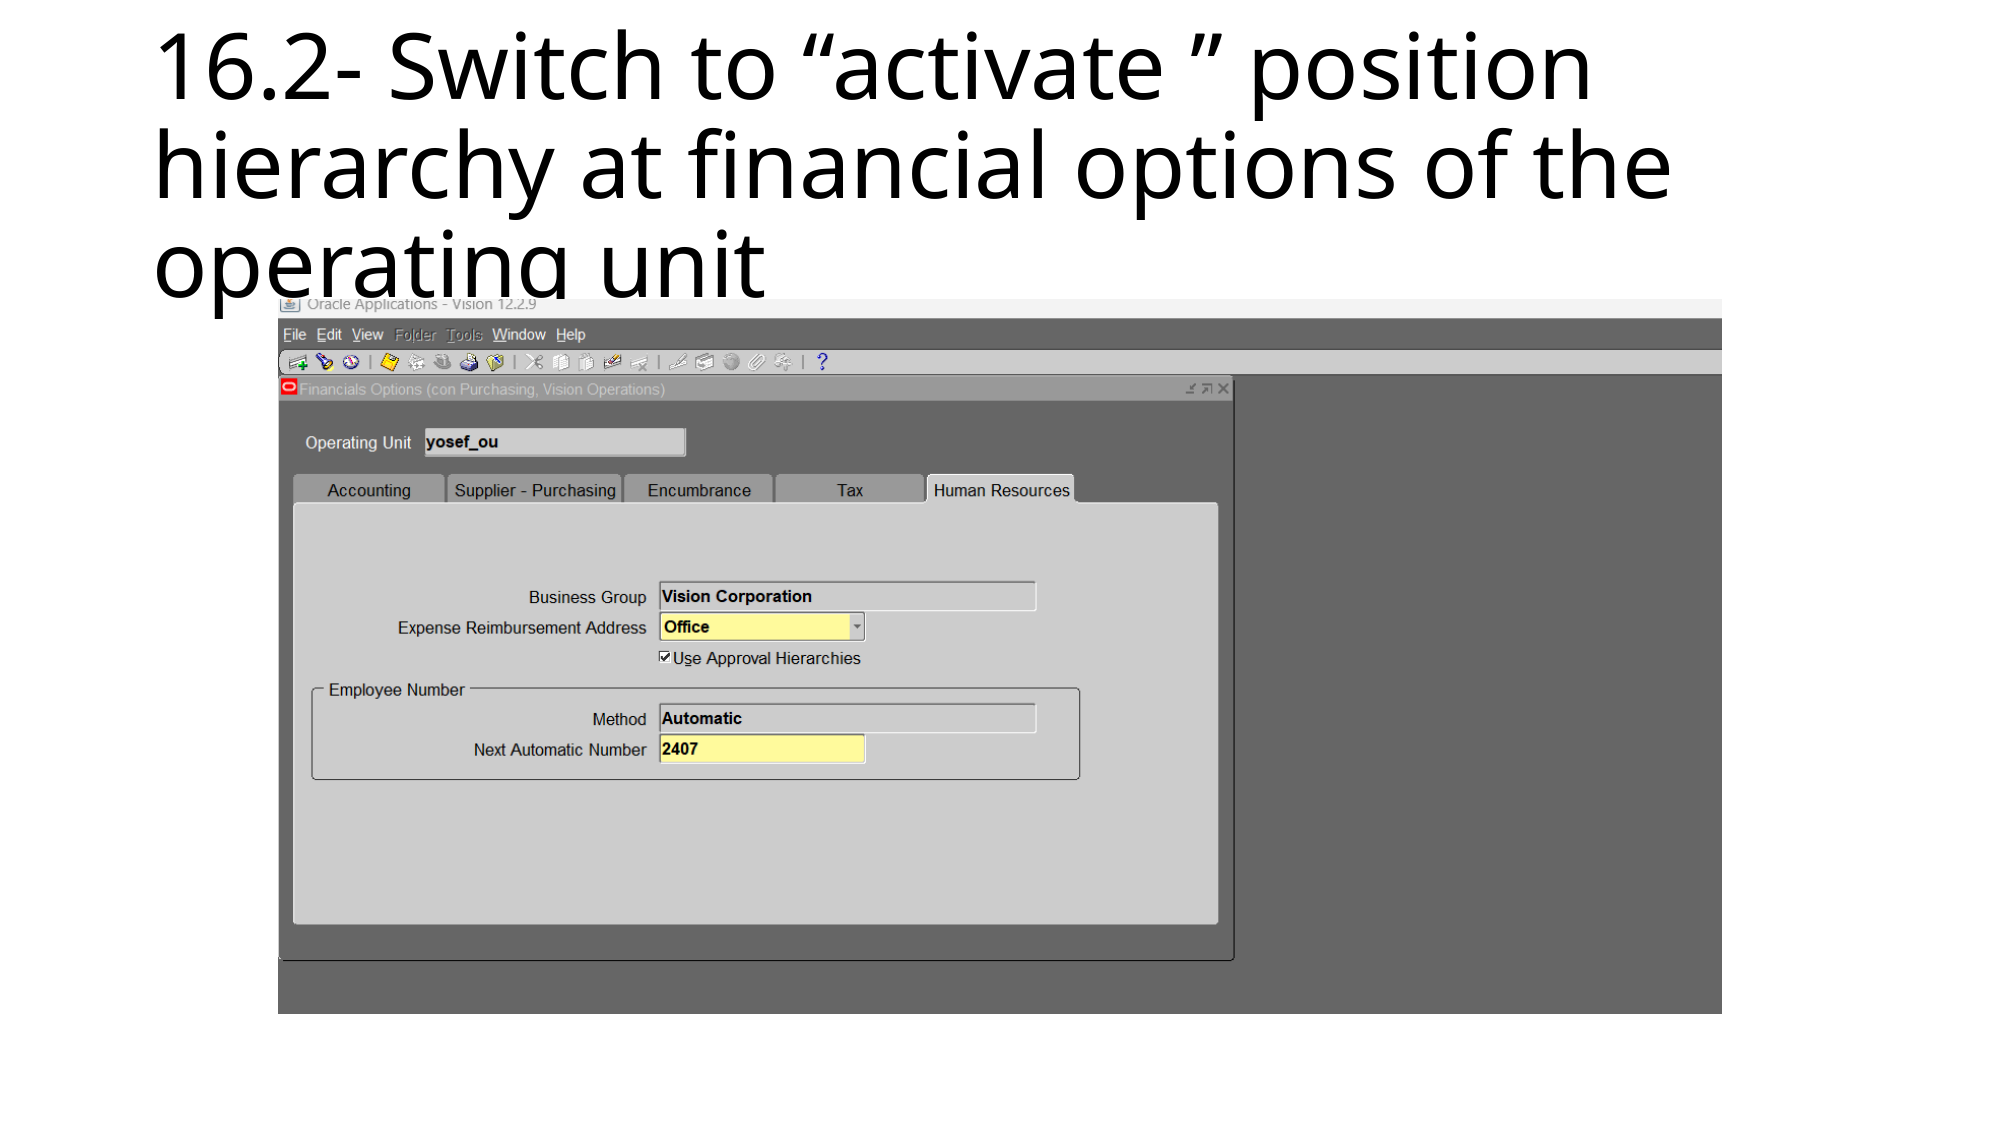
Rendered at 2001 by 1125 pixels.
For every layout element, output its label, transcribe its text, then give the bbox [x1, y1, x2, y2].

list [278, 299, 1722, 1014]
title 16.2- Switch to “activate ” position hierarchy at financial options of the operating unit [137, 59, 1863, 278]
